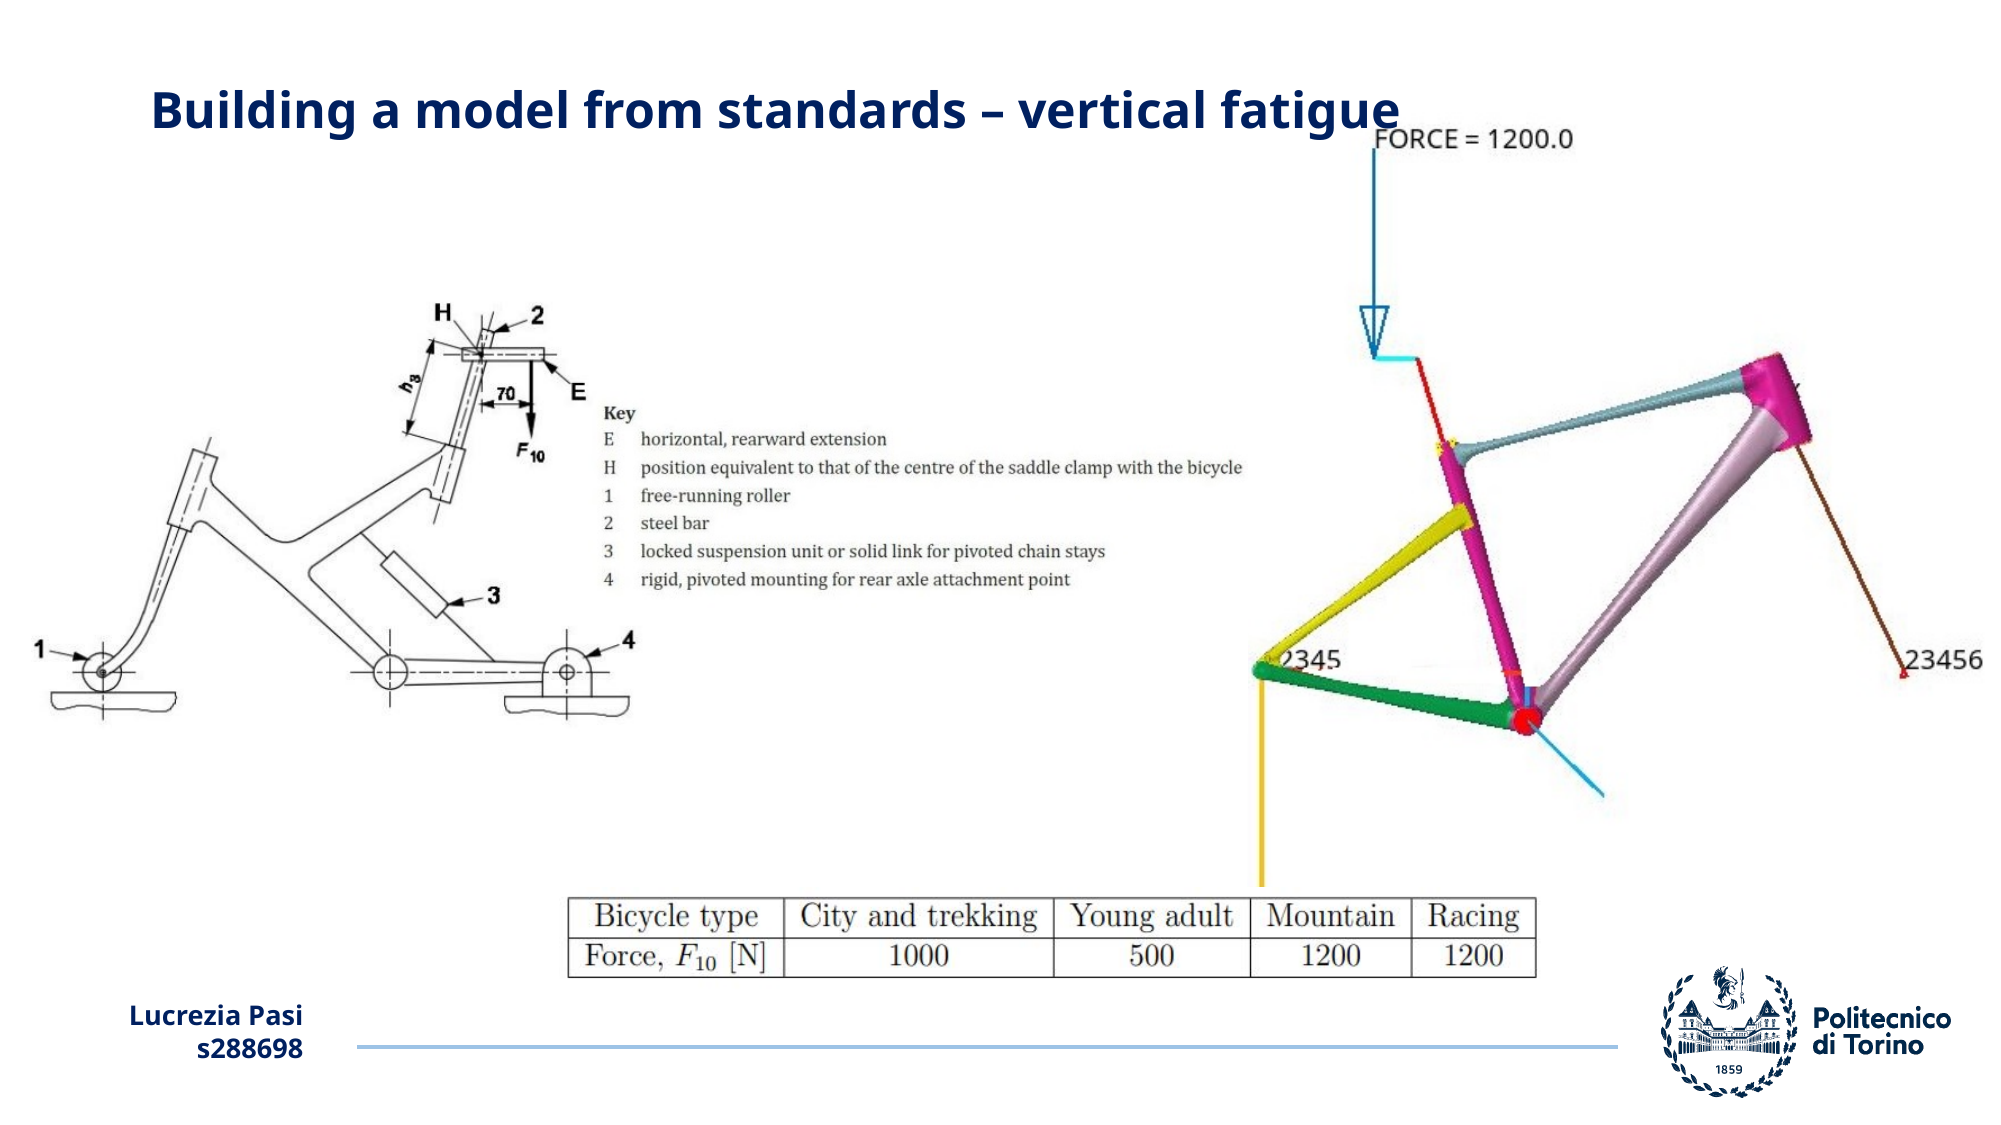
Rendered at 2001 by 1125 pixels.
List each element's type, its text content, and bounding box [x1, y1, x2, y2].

text_box Lucrezia Pasi s288698 [114, 991, 318, 1072]
text_box Building a model from standards – vertical fatigue [135, 78, 1425, 148]
picture [1661, 966, 1951, 1098]
picture [31, 112, 1989, 992]
